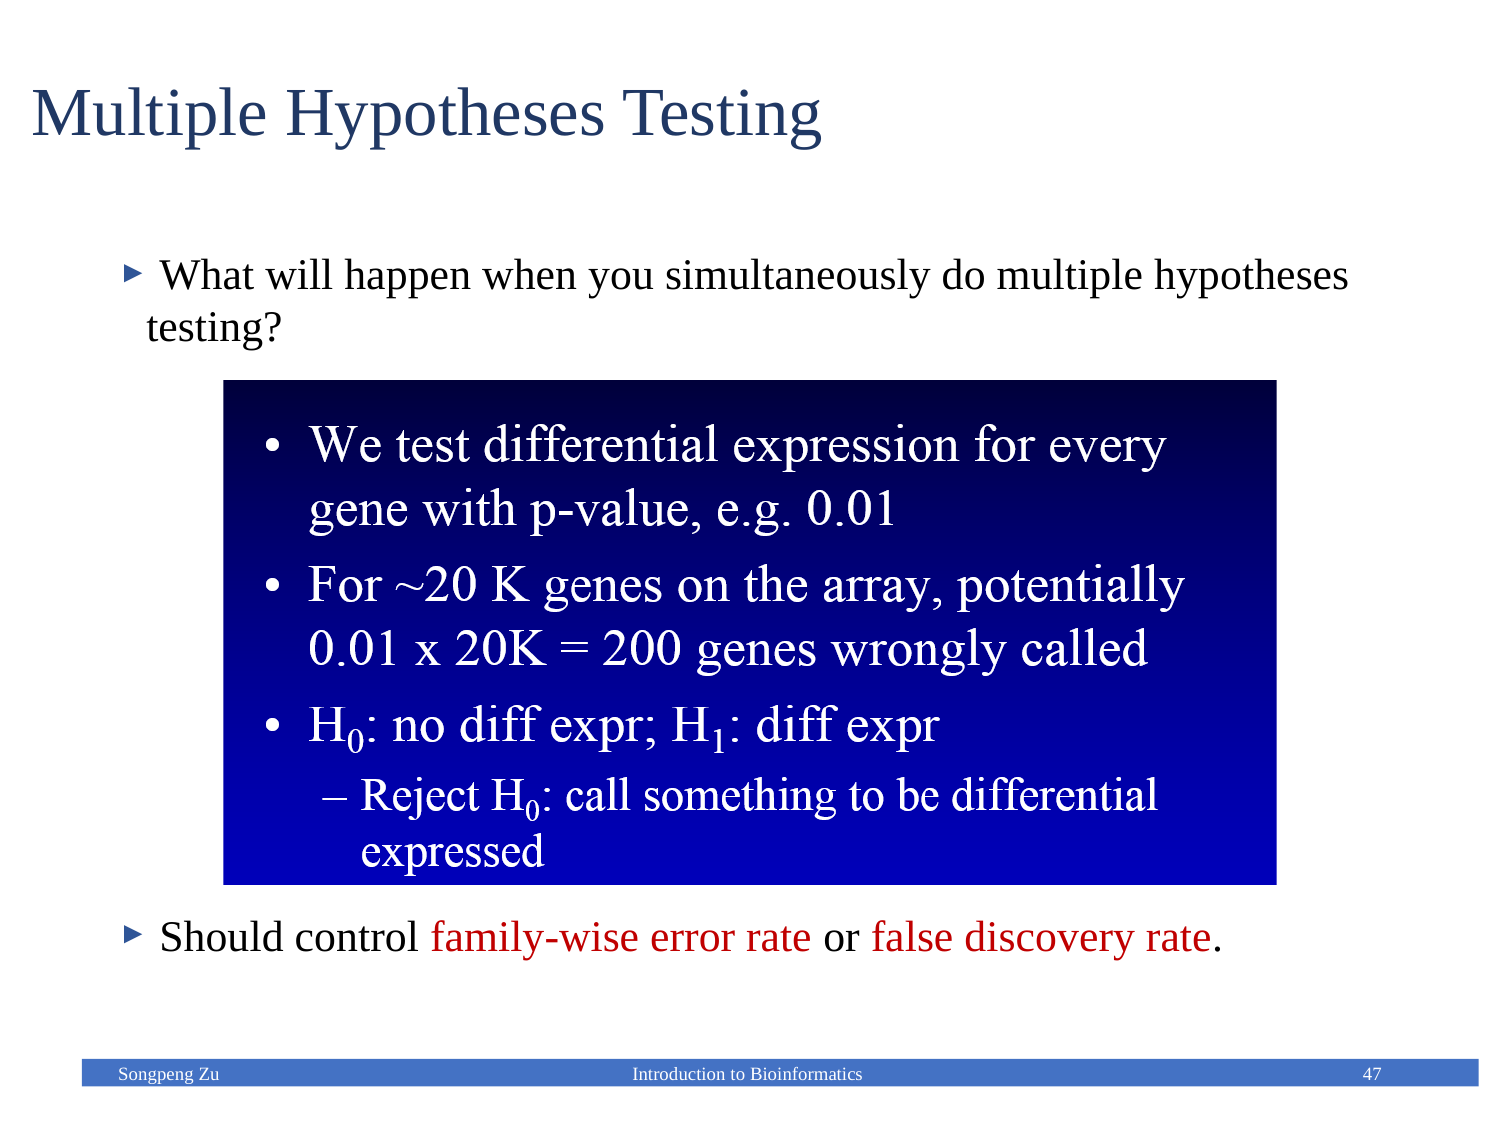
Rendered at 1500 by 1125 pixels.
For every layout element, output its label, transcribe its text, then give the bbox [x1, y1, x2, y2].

footer Introduction to Bioinformatics [496, 1042, 1004, 1103]
slide_number 47 [1059, 1042, 1397, 1103]
picture [223, 380, 1277, 885]
list What will happen when you simultaneously do multiple hypotheses testing? Should control family-wise error rate or false discovery rate. [103, 238, 1426, 1027]
title Multiple Hypotheses Testing [16, 4, 1311, 223]
slide_number Songpeng Zu [103, 1042, 441, 1103]
